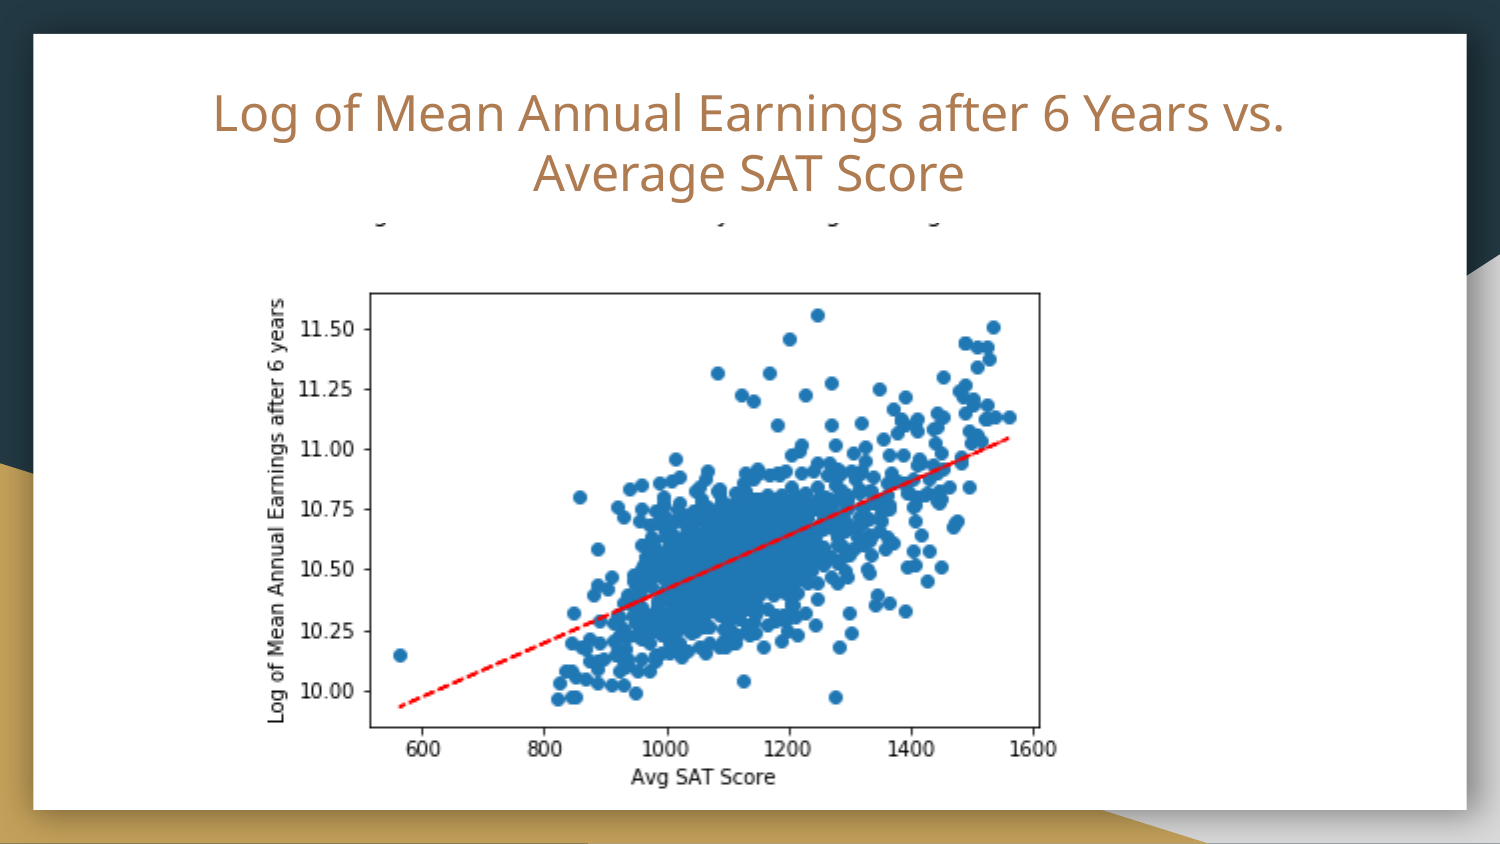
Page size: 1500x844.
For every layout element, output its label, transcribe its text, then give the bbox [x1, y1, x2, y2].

picture [262, 222, 1126, 799]
title Log of Mean Annual Earnings after 6 Years vs. Average SAT Score [134, 66, 1366, 224]
